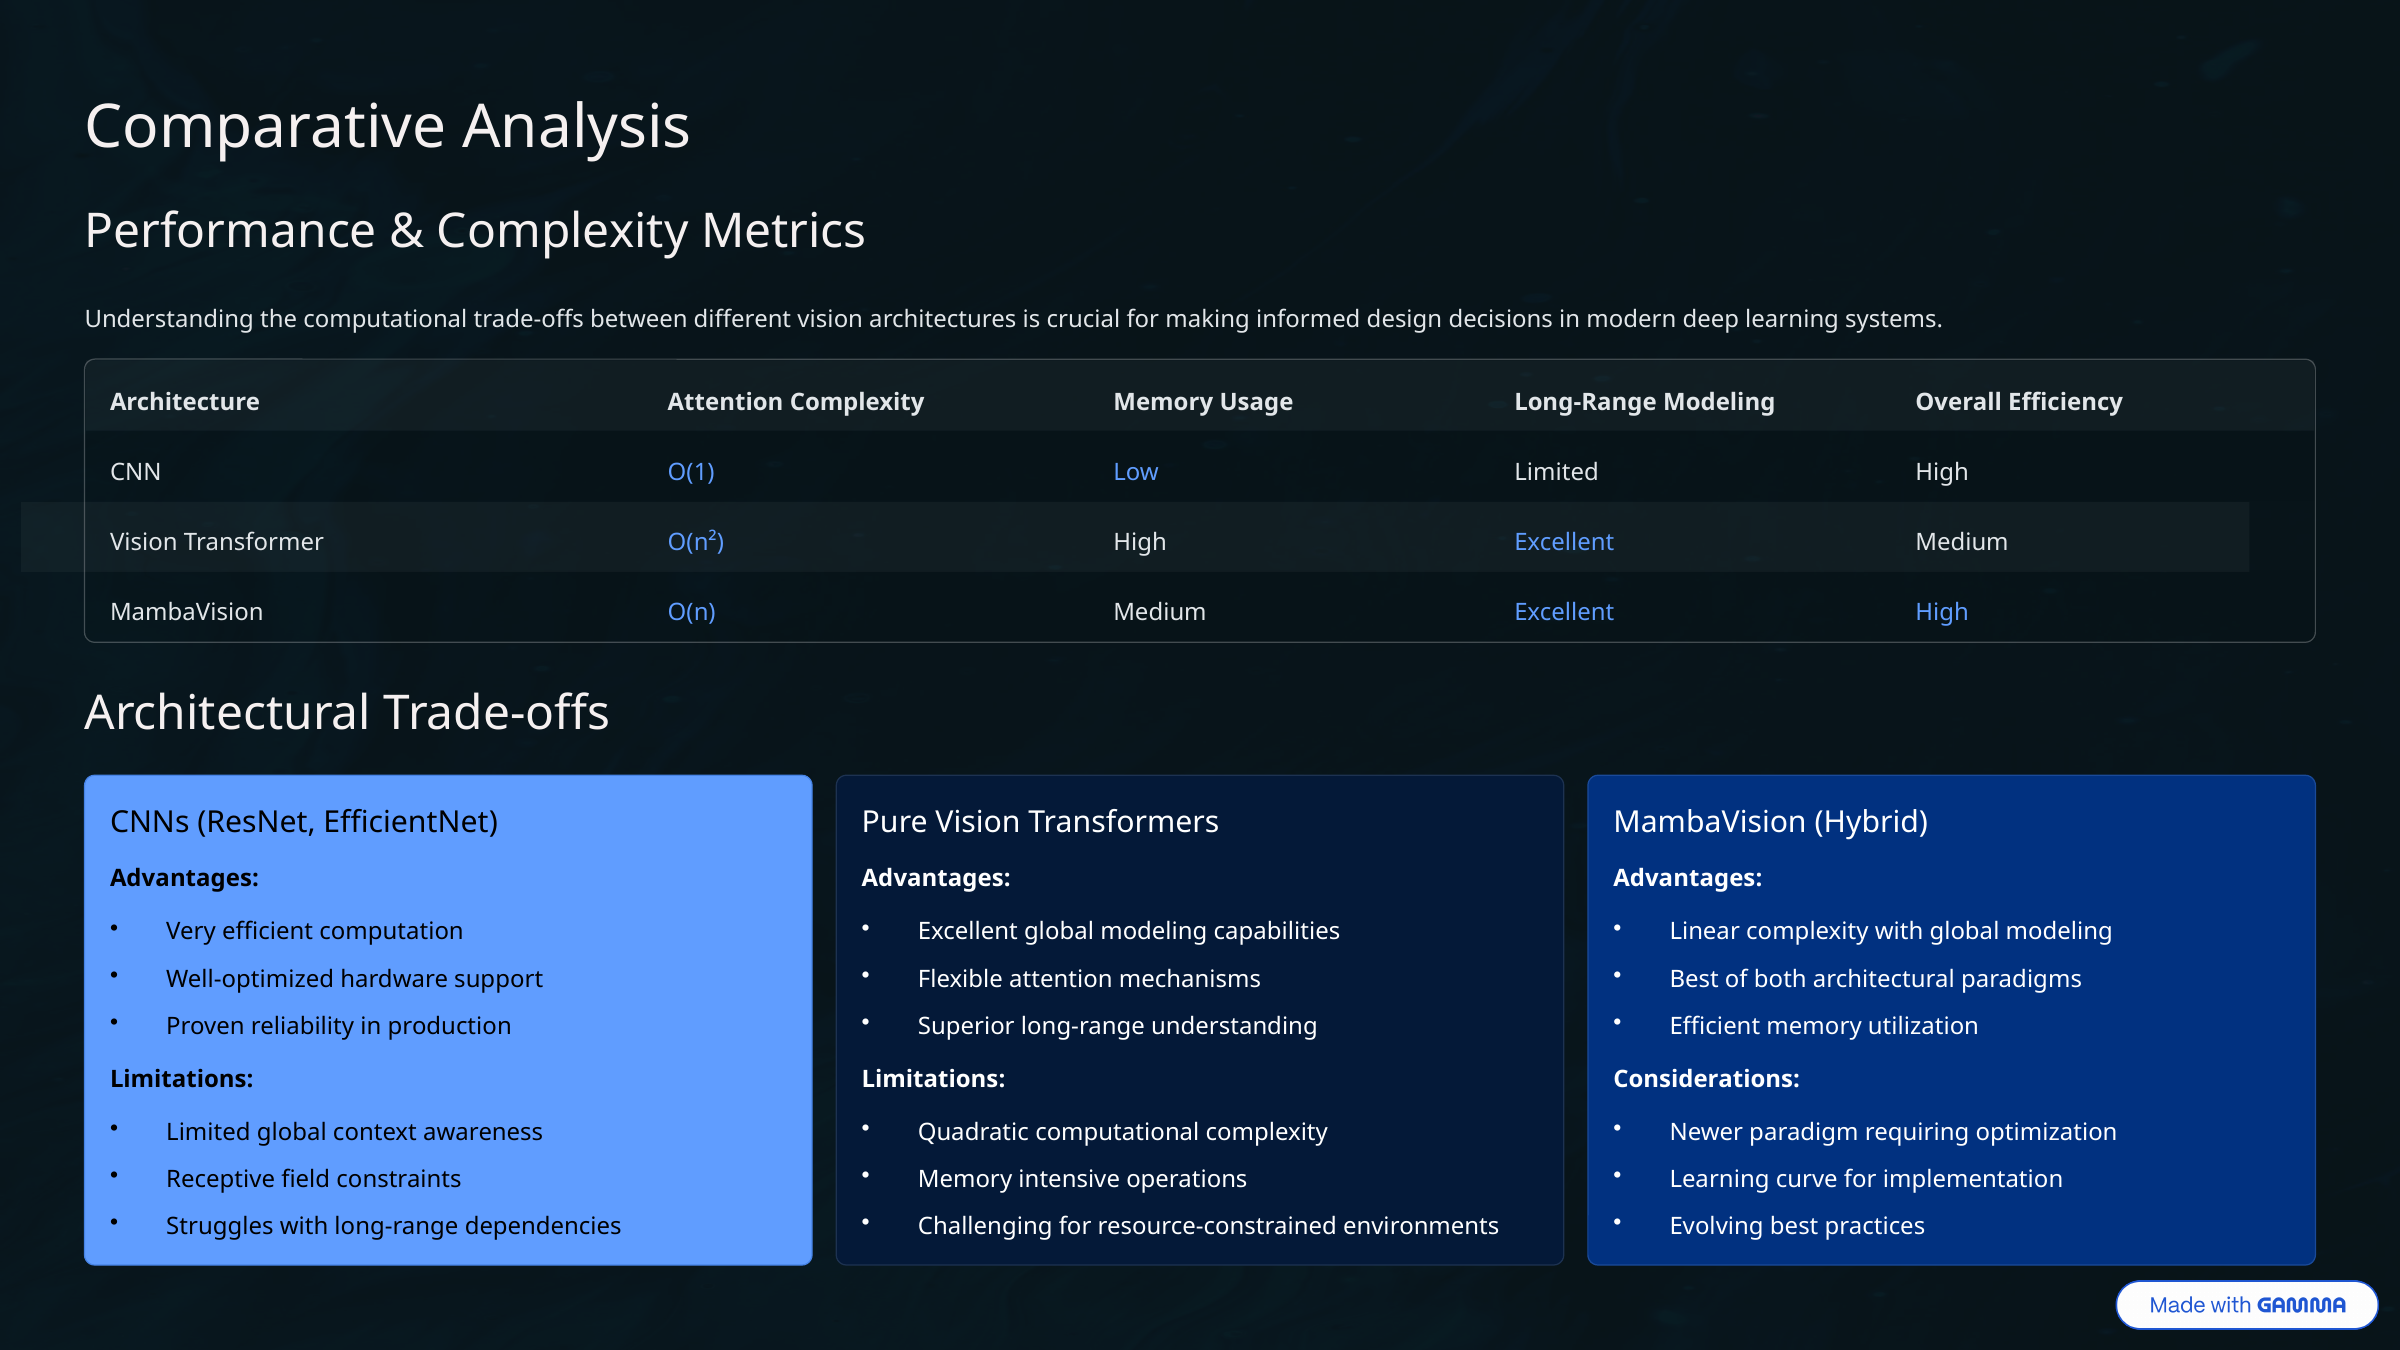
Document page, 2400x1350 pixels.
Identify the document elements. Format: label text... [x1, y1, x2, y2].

text_box CNN [109, 446, 619, 486]
text_box Proven reliability in production [109, 1000, 787, 1040]
text_box High [1915, 586, 2290, 626]
text_box Advantages: [109, 852, 787, 892]
text_box Comparative Analysis [84, 84, 715, 161]
text_box Architectural Trade-offs [84, 678, 650, 740]
text_box [85, 430, 2315, 501]
text_box MambaVision [109, 586, 619, 626]
text_box [85, 360, 2315, 430]
text_box Medium [1915, 516, 2290, 556]
text_box Superior long-range understanding [861, 1000, 1539, 1040]
text_box Memory intensive operations [861, 1153, 1539, 1193]
text_box Limited [1514, 446, 1866, 486]
text_box Overall Efficiency [1915, 376, 2290, 415]
text_box Advantages: [1613, 852, 2290, 892]
text_box Low [1113, 446, 1465, 486]
text_box Well-optimized hardware support [109, 953, 787, 992]
text_box High [1915, 446, 2290, 486]
text_box Architecture [109, 376, 619, 415]
text_box CNNs (ResNet, EfficientNet) [110, 800, 512, 839]
text_box Excellent [1514, 586, 1866, 626]
text_box Advantages: [861, 852, 1539, 892]
text_box Limitations: [109, 1053, 787, 1093]
text_box Best of both architectural paradigms [1613, 953, 2290, 992]
text_box Excellent [1514, 516, 1866, 556]
text_box Understanding the computational trade-offs between different vision architectures is crucial for making informed design decisions in modern deep learning systems. [84, 293, 2316, 333]
text_box Pure Vision Transformers [861, 800, 1236, 839]
text_box Efficient memory utilization [1613, 1000, 2290, 1040]
text_box Evolving best practices [1613, 1200, 2290, 1240]
text_box High [1113, 516, 1465, 556]
text_box Linear complexity with global modeling [1613, 906, 2290, 945]
text_box [84, 366, 2316, 635]
text_box Limitations: [861, 1053, 1539, 1093]
text_box Considerations: [1613, 1053, 2290, 1093]
text_box Vision Transformer [109, 516, 619, 556]
text_box Very efficient computation [109, 906, 787, 945]
text_box Quadratic computational complexity [861, 1106, 1539, 1146]
text_box Attention Complexity [667, 376, 1064, 415]
text_box MambaVision (Hybrid) [1613, 800, 1944, 839]
text_box Learning curve for implementation [1613, 1153, 2290, 1193]
text_box [84, 775, 813, 1266]
text_box Flexible attention mechanisms [861, 953, 1539, 992]
text_box Newer paradigm requiring optimization [1613, 1106, 2290, 1146]
text_box Long-Range Modeling [1514, 376, 1866, 415]
text_box [21, 502, 2250, 573]
text_box Excellent global modeling capabilities [861, 906, 1539, 945]
text_box [85, 570, 2315, 642]
text_box Performance & Complexity Metrics [84, 196, 900, 258]
picture [2106, 1271, 2389, 1339]
text_box Medium [1113, 586, 1465, 626]
text_box Limited global context awareness [109, 1106, 787, 1146]
text_box Receptive field constraints [109, 1153, 787, 1193]
text_box [1587, 775, 2316, 1266]
text_box Struggles with long-range dependencies [109, 1200, 787, 1240]
text_box Memory Usage [1113, 376, 1465, 415]
text_box O(n) [667, 586, 1064, 626]
text_box [836, 775, 1564, 1266]
text_box O(n²) [667, 516, 1064, 556]
text_box Challenging for resource-constrained environments [861, 1200, 1539, 1240]
text_box O(1) [667, 446, 1064, 486]
